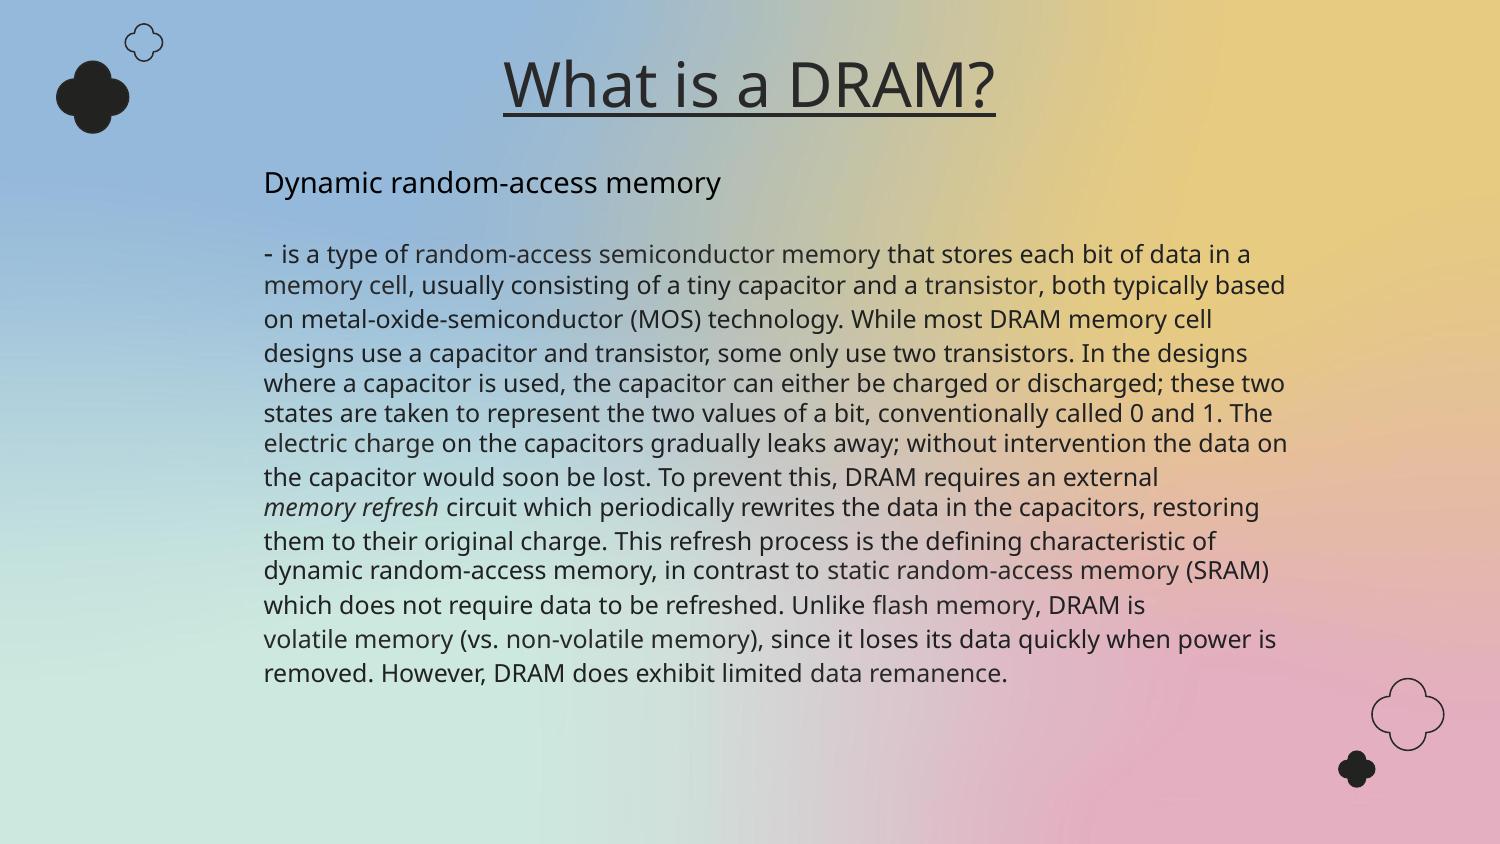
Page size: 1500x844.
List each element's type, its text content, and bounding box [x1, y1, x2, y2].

picture [0, 0, 1500, 844]
title What is a DRAM? [401, 30, 1099, 108]
text_box Dynamic random-access memory - is a type of random-access semiconductor memory that stores each bit of data in a memory cell, usually consisting of a tiny capacitor and a transistor, both typically based on metal-oxide-semiconductor (MOS) technology. While most DRAM memory cell designs use a capacitor and transistor, some only use two transistors. In the designs where a capacitor is used, the capacitor can either be charged or discharged; these two states are taken to represent the two values of a bit, conventionally called 0 and 1. The electric charge on the capacitors gradually leaks away; without intervention the data on the capacitor would soon be lost. To prevent this, DRAM requires an external memory refresh circuit which periodically rewrites the data in the capacitors, restoring them to their original charge. This refresh process is the defining characteristic of dynamic random-access memory, in contrast to static random-access memory (SRAM) which does not require data to be refreshed. Unlike flash memory, DRAM is volatile memory (vs. non-volatile memory), since it loses its data quickly when power is removed. However, DRAM does exhibit limited data remanence. [248, 157, 1315, 769]
